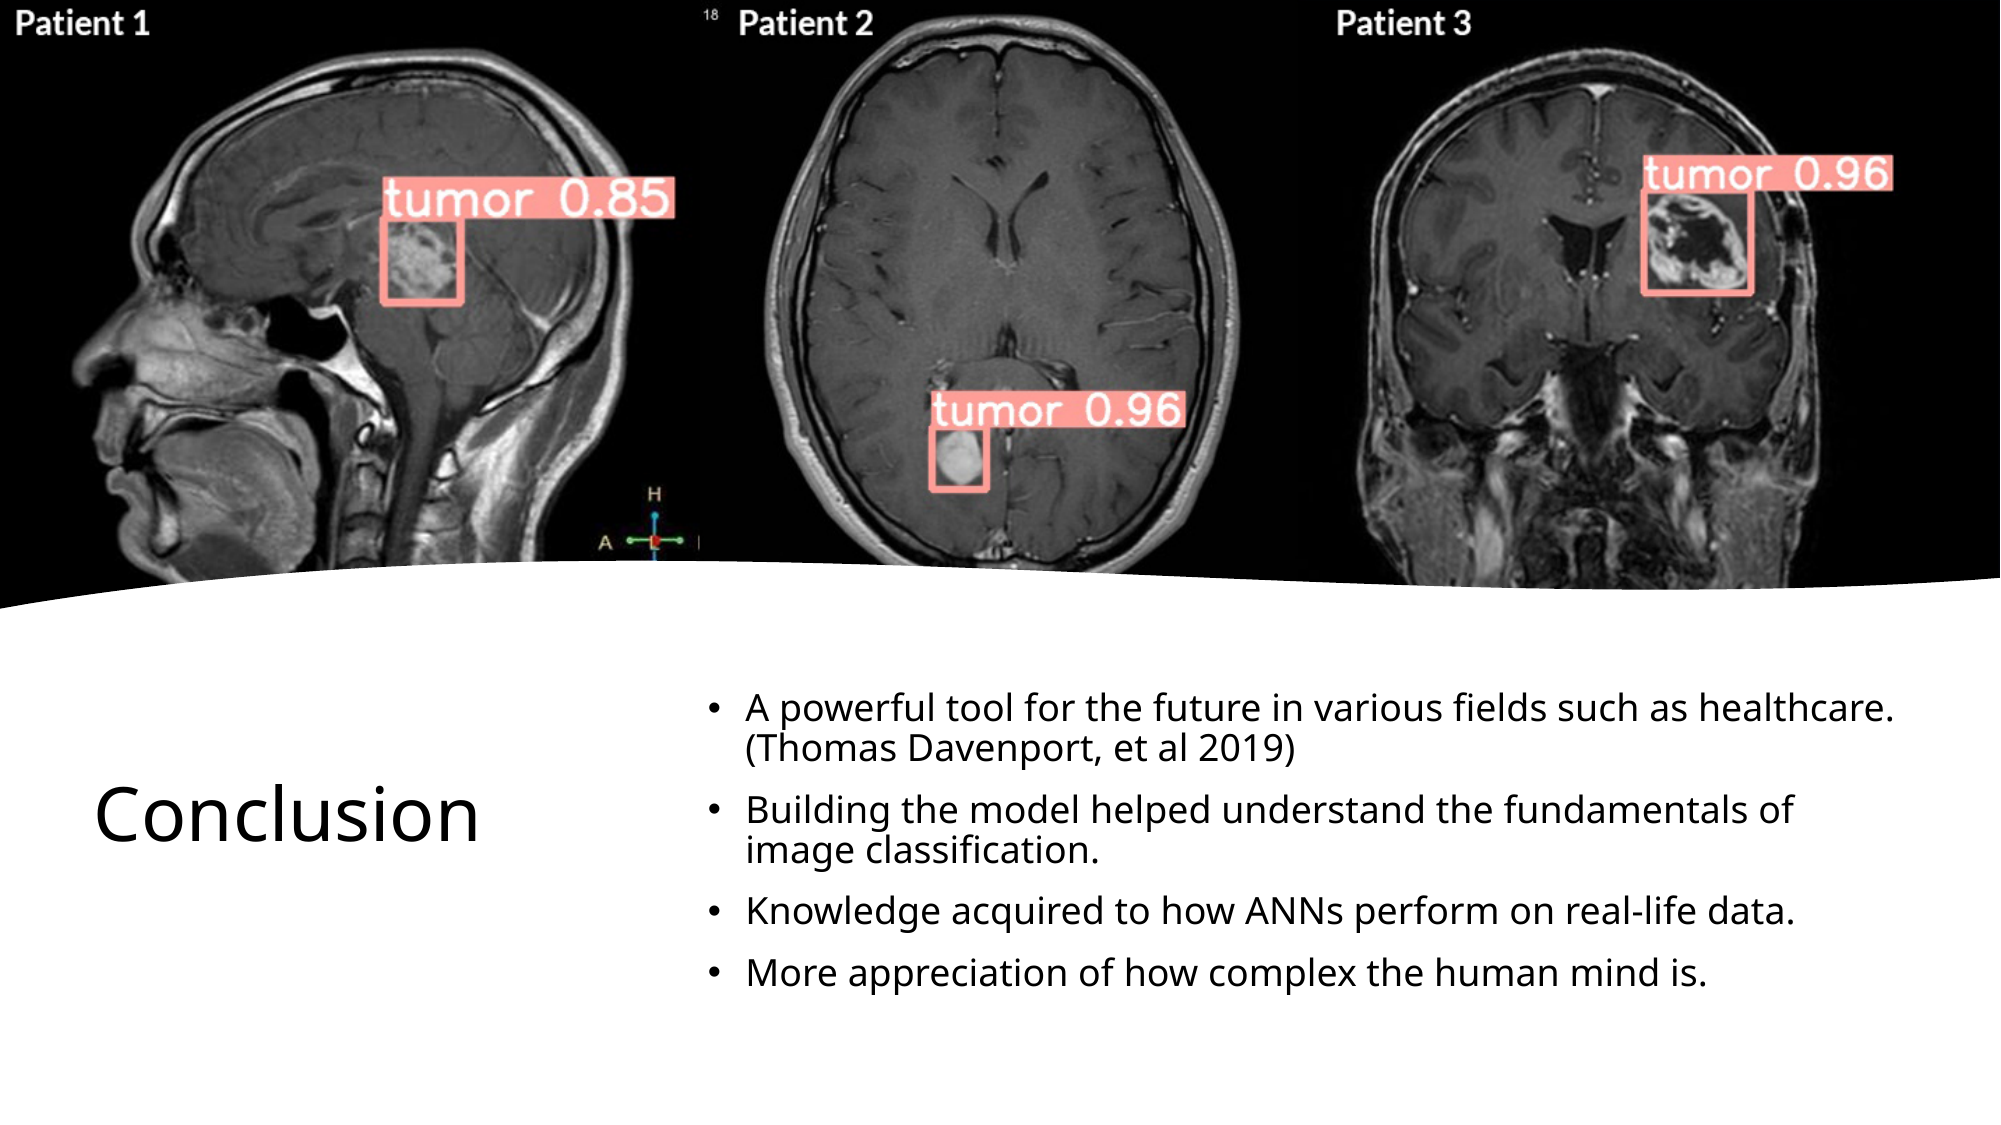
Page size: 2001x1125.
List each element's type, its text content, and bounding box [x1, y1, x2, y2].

title Conclusion [78, 615, 619, 1018]
picture [0, 0, 2000, 610]
list A powerful tool for the future in various fields such as healthcare. (Thomas Davenport, et al 2019) Building the model helped understand the fundamentals of image classification. Knowledge acquired to how ANNs perform on real-life data. More appreciation of how complex the human mind is. [692, 615, 1921, 1018]
